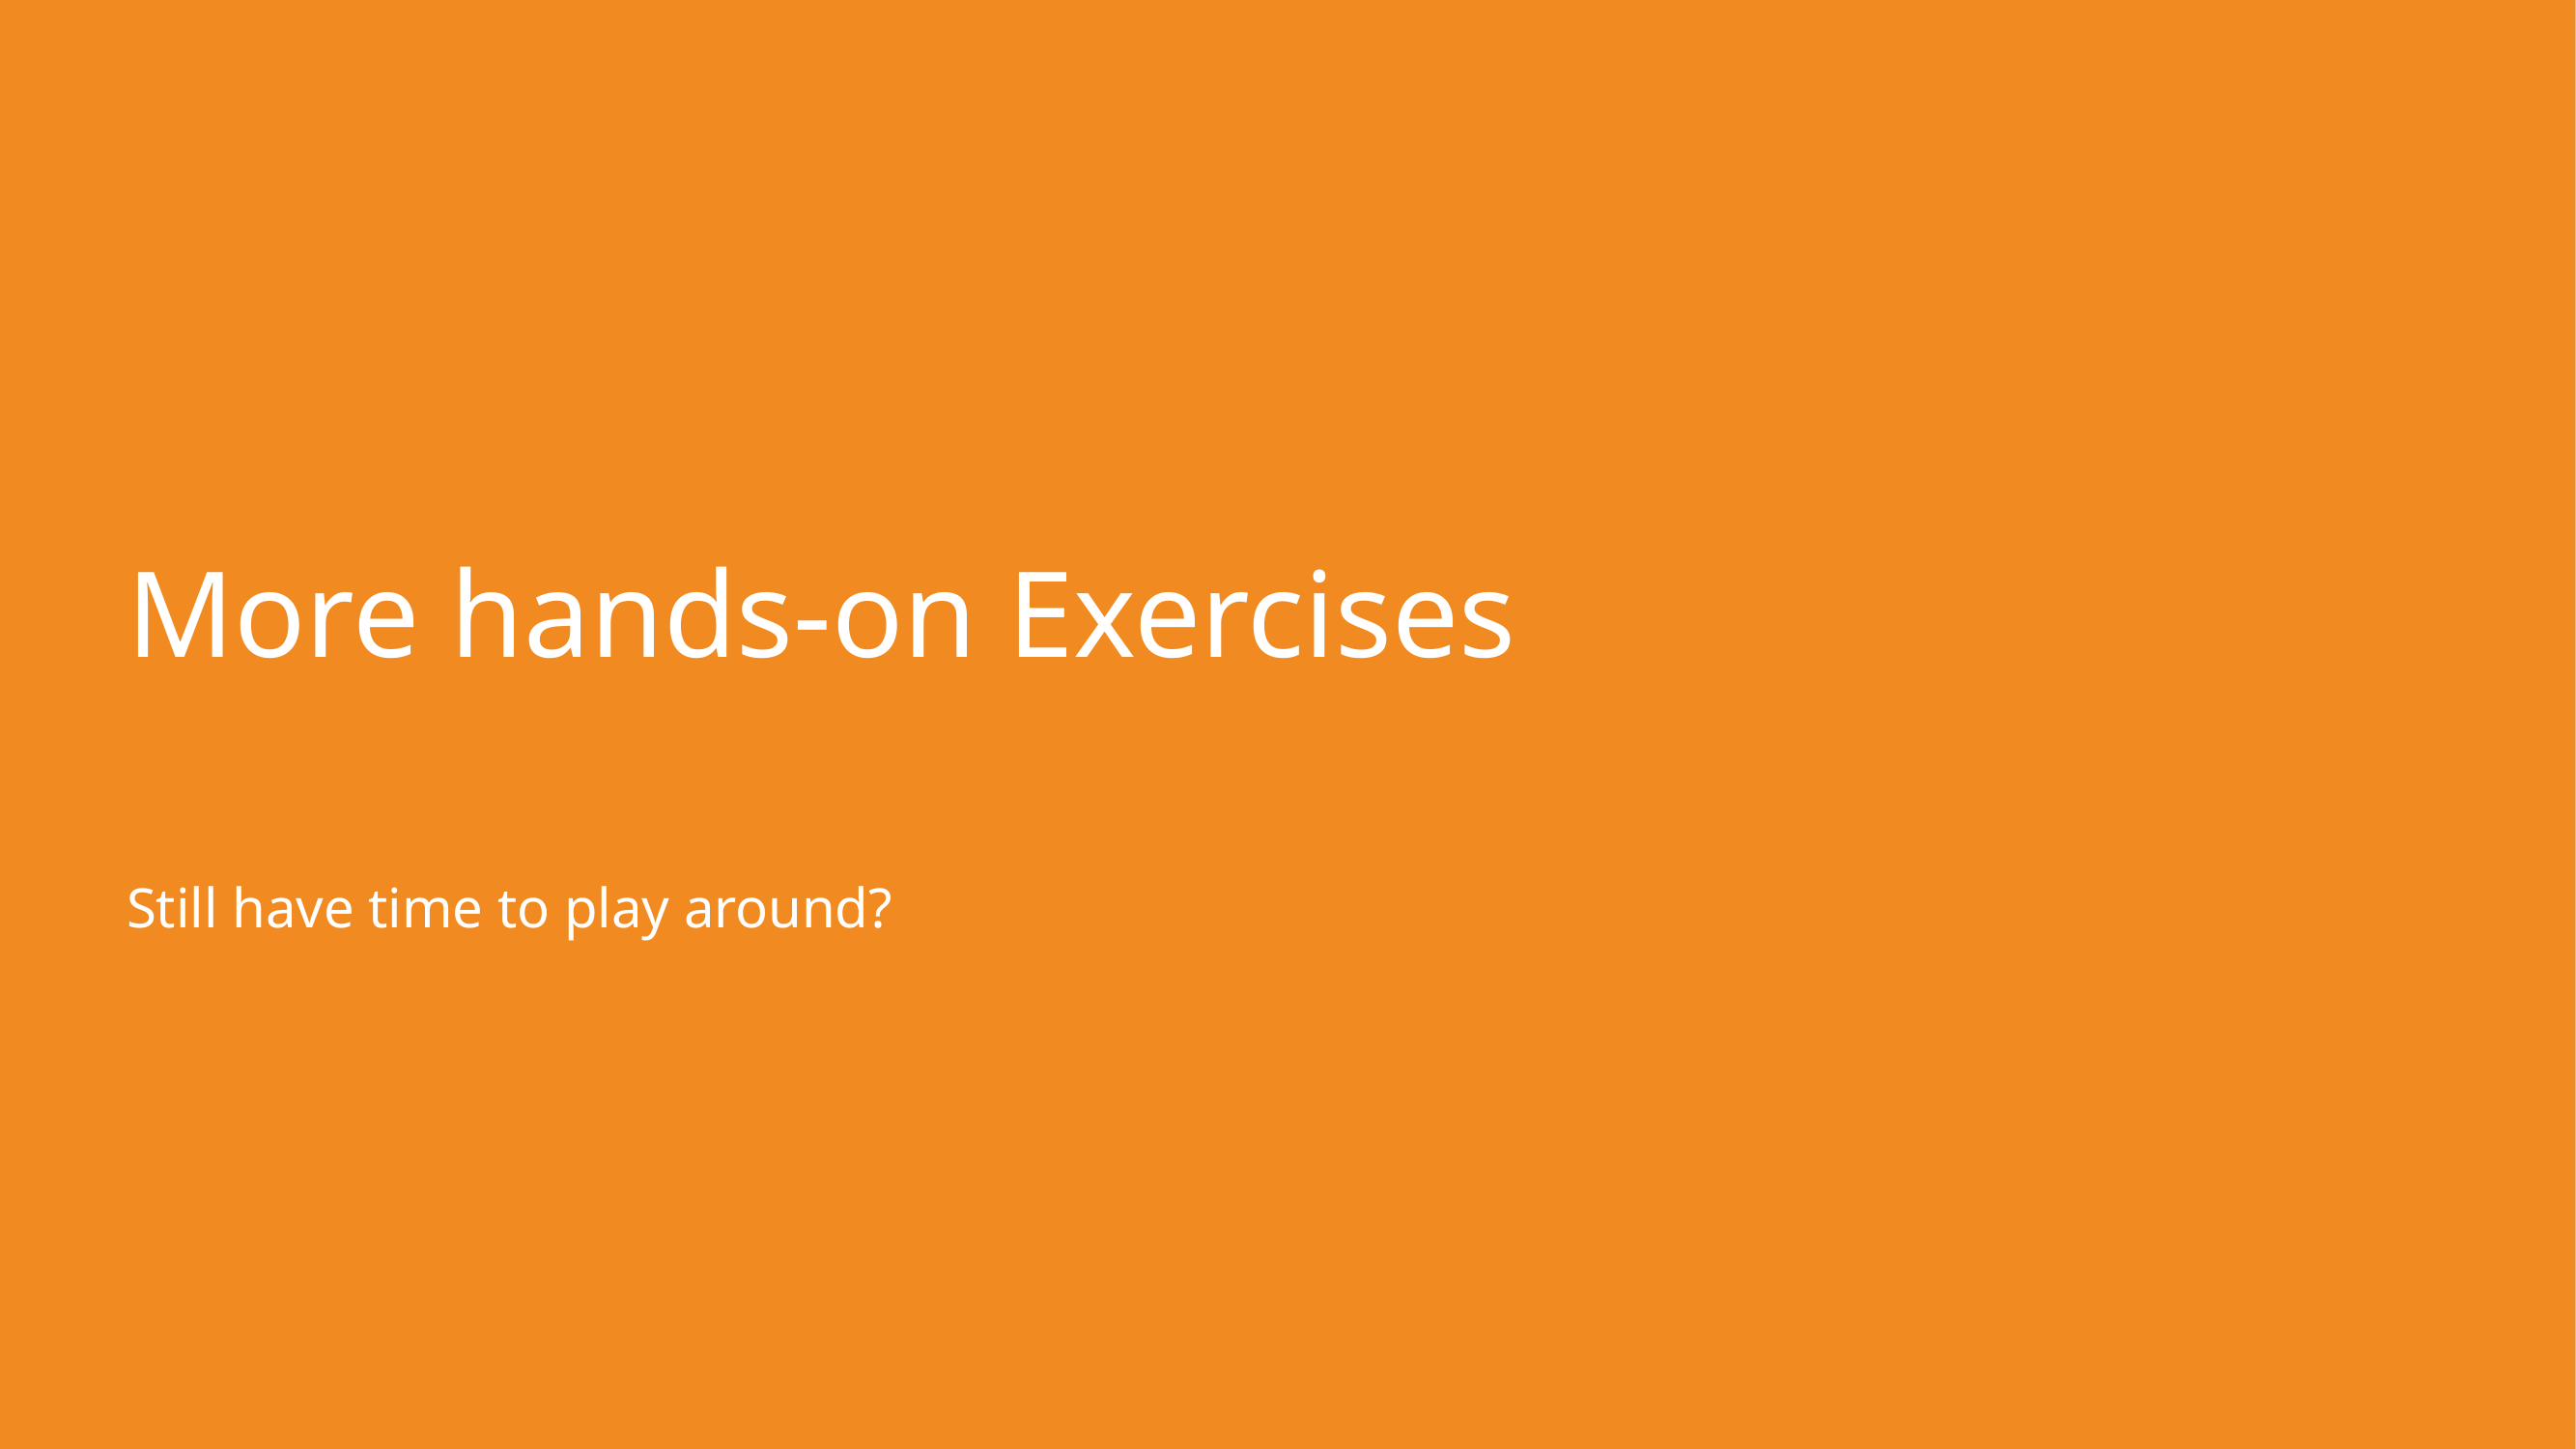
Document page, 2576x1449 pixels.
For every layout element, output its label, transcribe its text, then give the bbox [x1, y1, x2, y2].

subtitle Still have time to play around? [107, 862, 1847, 959]
title More hands-on Exercises [107, 512, 1847, 725]
